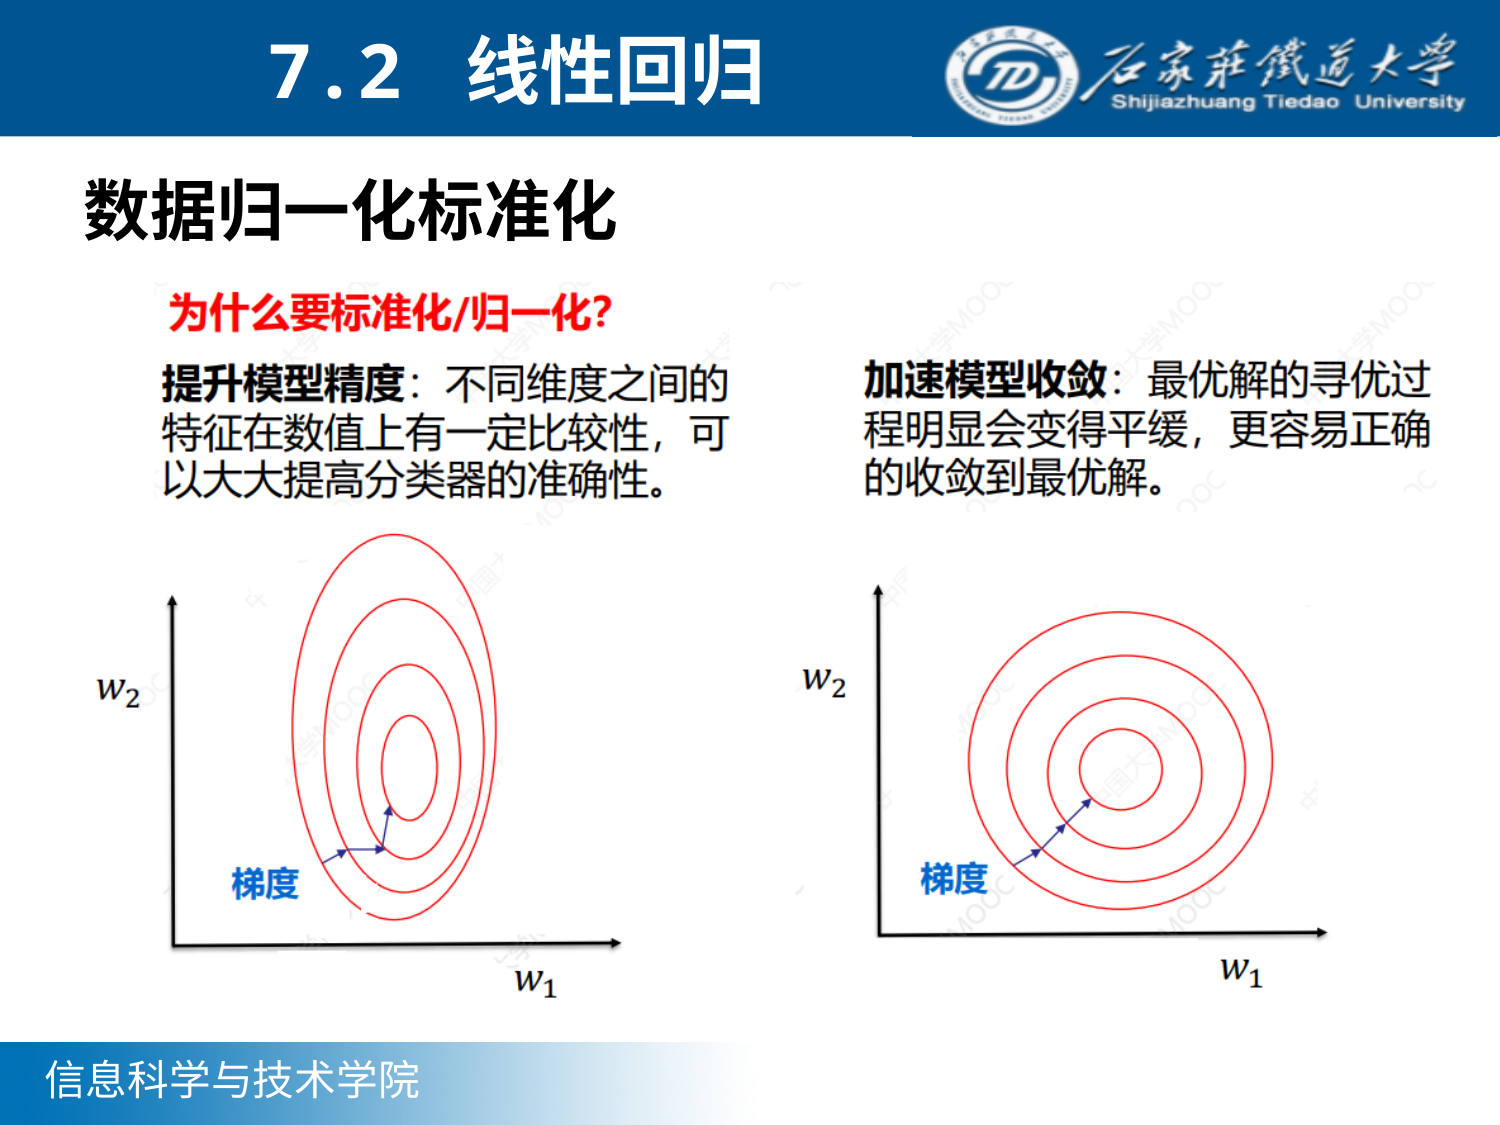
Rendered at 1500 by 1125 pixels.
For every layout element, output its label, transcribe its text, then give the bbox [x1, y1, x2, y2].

text_box 数据归一化标准化 [69, 161, 819, 257]
picture [1034, 0, 1497, 137]
title 7.2 线性回归 [0, 0, 1034, 138]
picture [55, 282, 1445, 1000]
picture [0, 1042, 1500, 1125]
